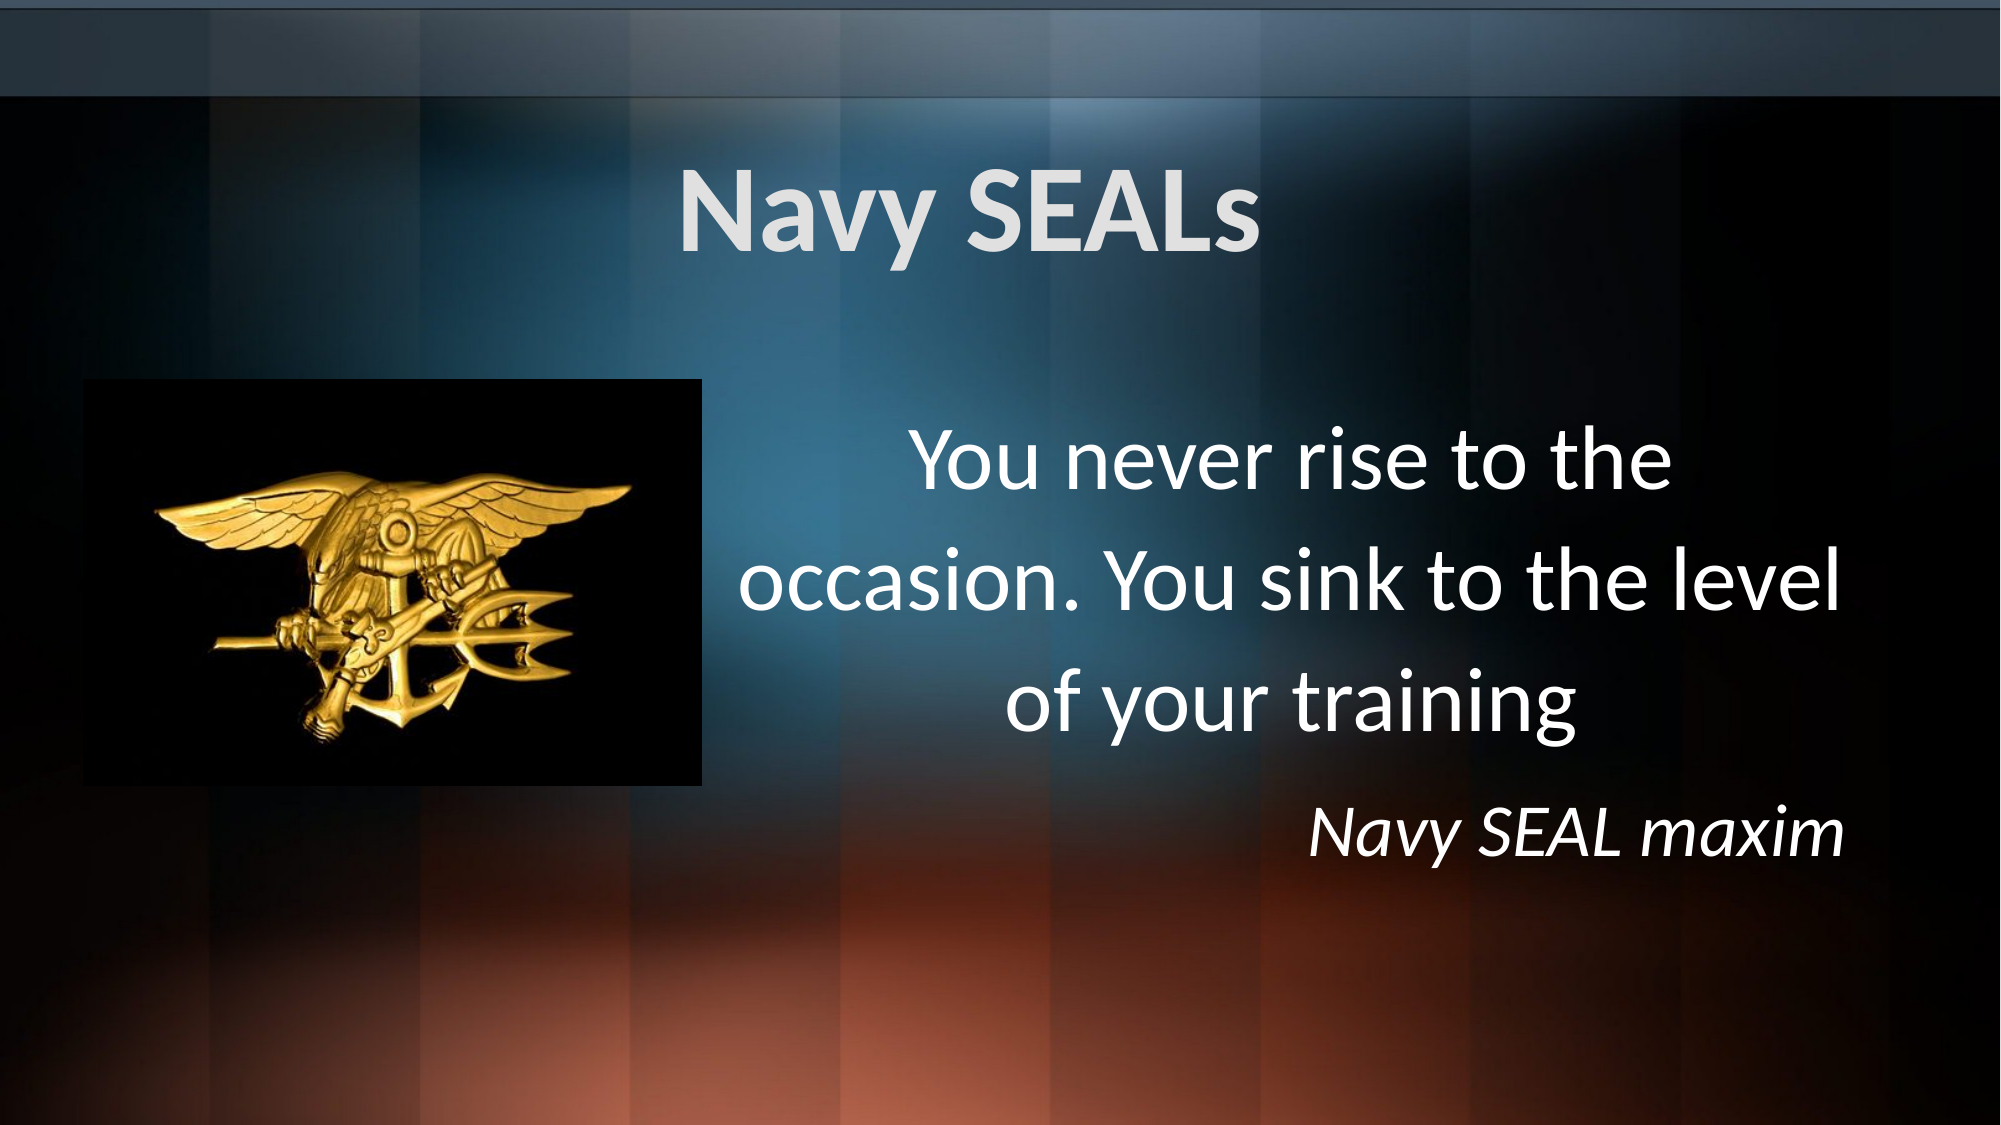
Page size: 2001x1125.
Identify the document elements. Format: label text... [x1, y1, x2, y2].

text_box You never rise to the occasion. You sink to the level of your training Navy SEAL maxim [721, 379, 1862, 992]
picture [0, 0, 2001, 1125]
text_box Navy SEALs [141, 94, 1798, 284]
